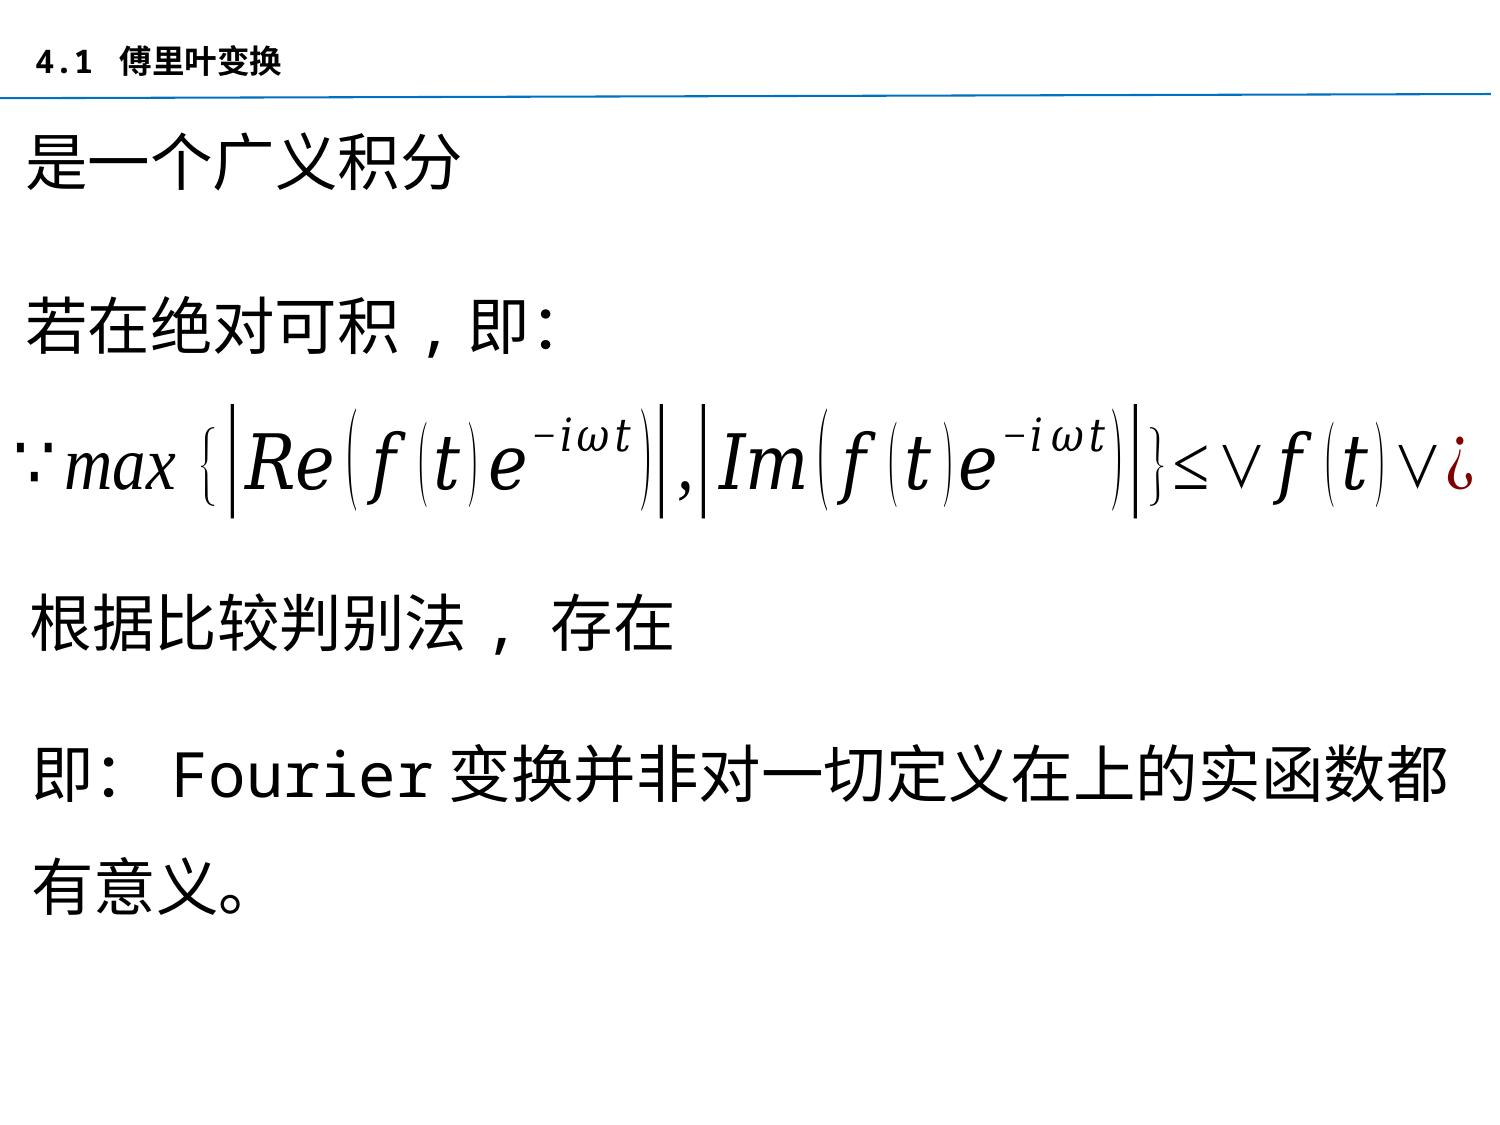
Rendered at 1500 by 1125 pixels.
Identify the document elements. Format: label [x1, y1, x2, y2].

text_box [0, 13, 1491, 99]
